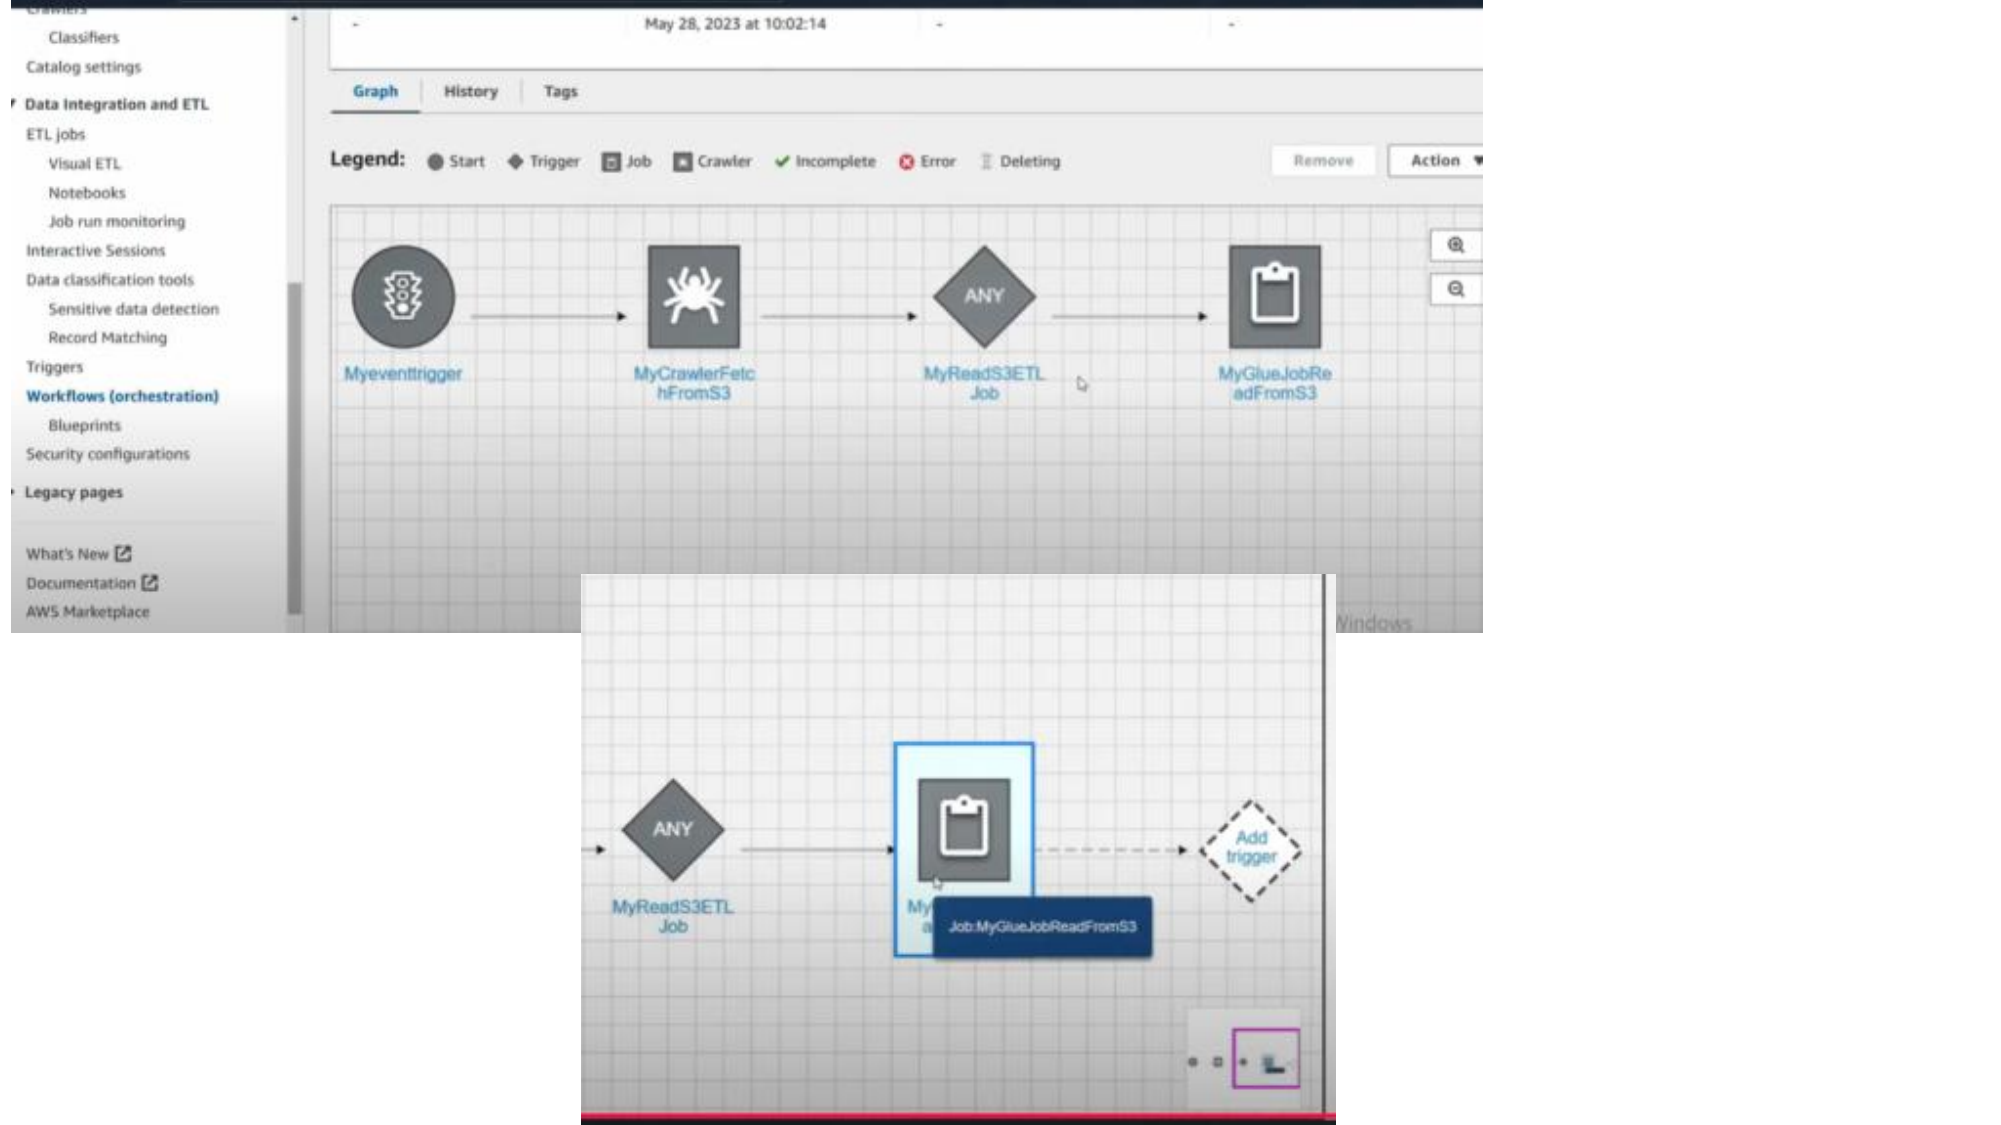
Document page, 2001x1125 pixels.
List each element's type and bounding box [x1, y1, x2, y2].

picture [11, 0, 1483, 1125]
